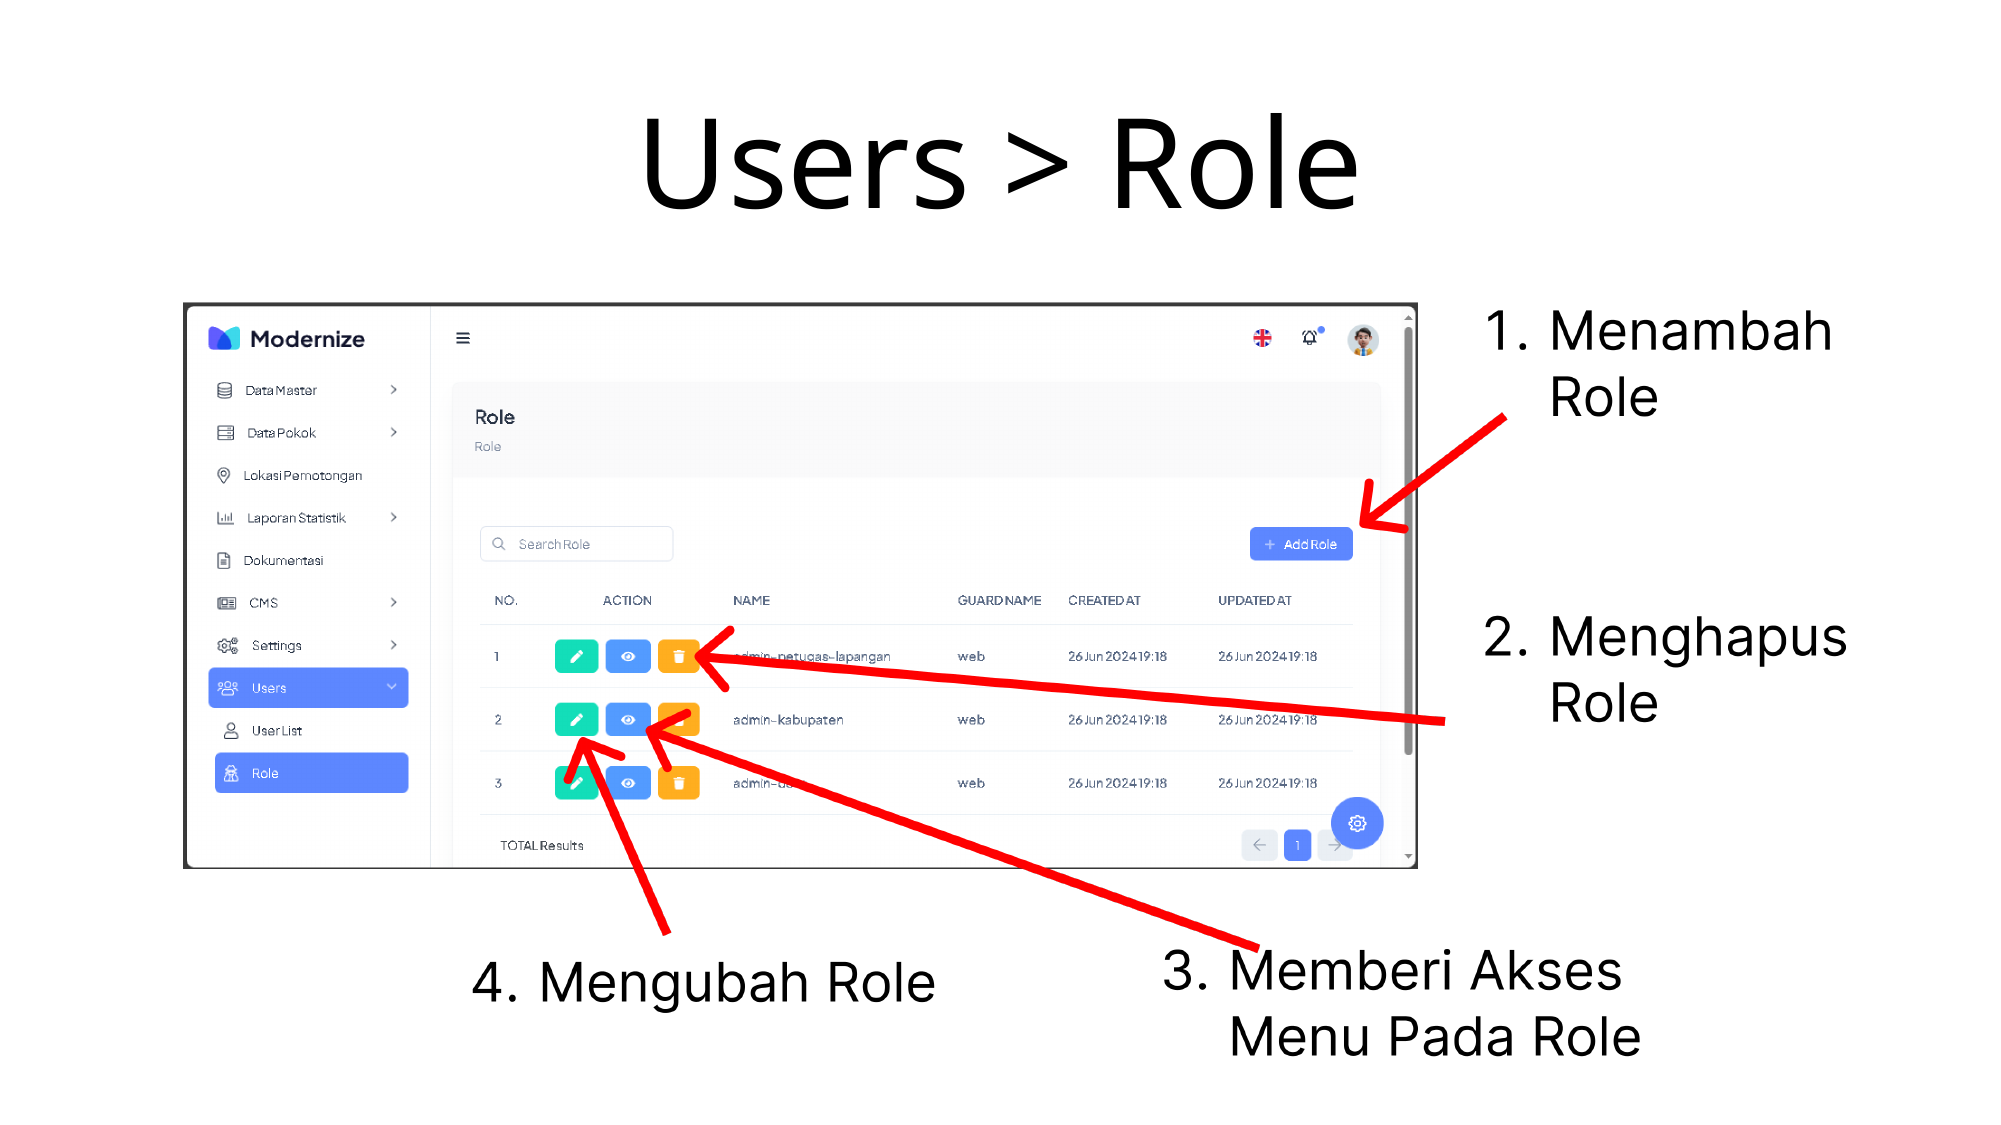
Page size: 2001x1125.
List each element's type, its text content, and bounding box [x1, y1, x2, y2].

title Users > Role [249, 44, 1750, 244]
picture [183, 297, 1900, 1069]
